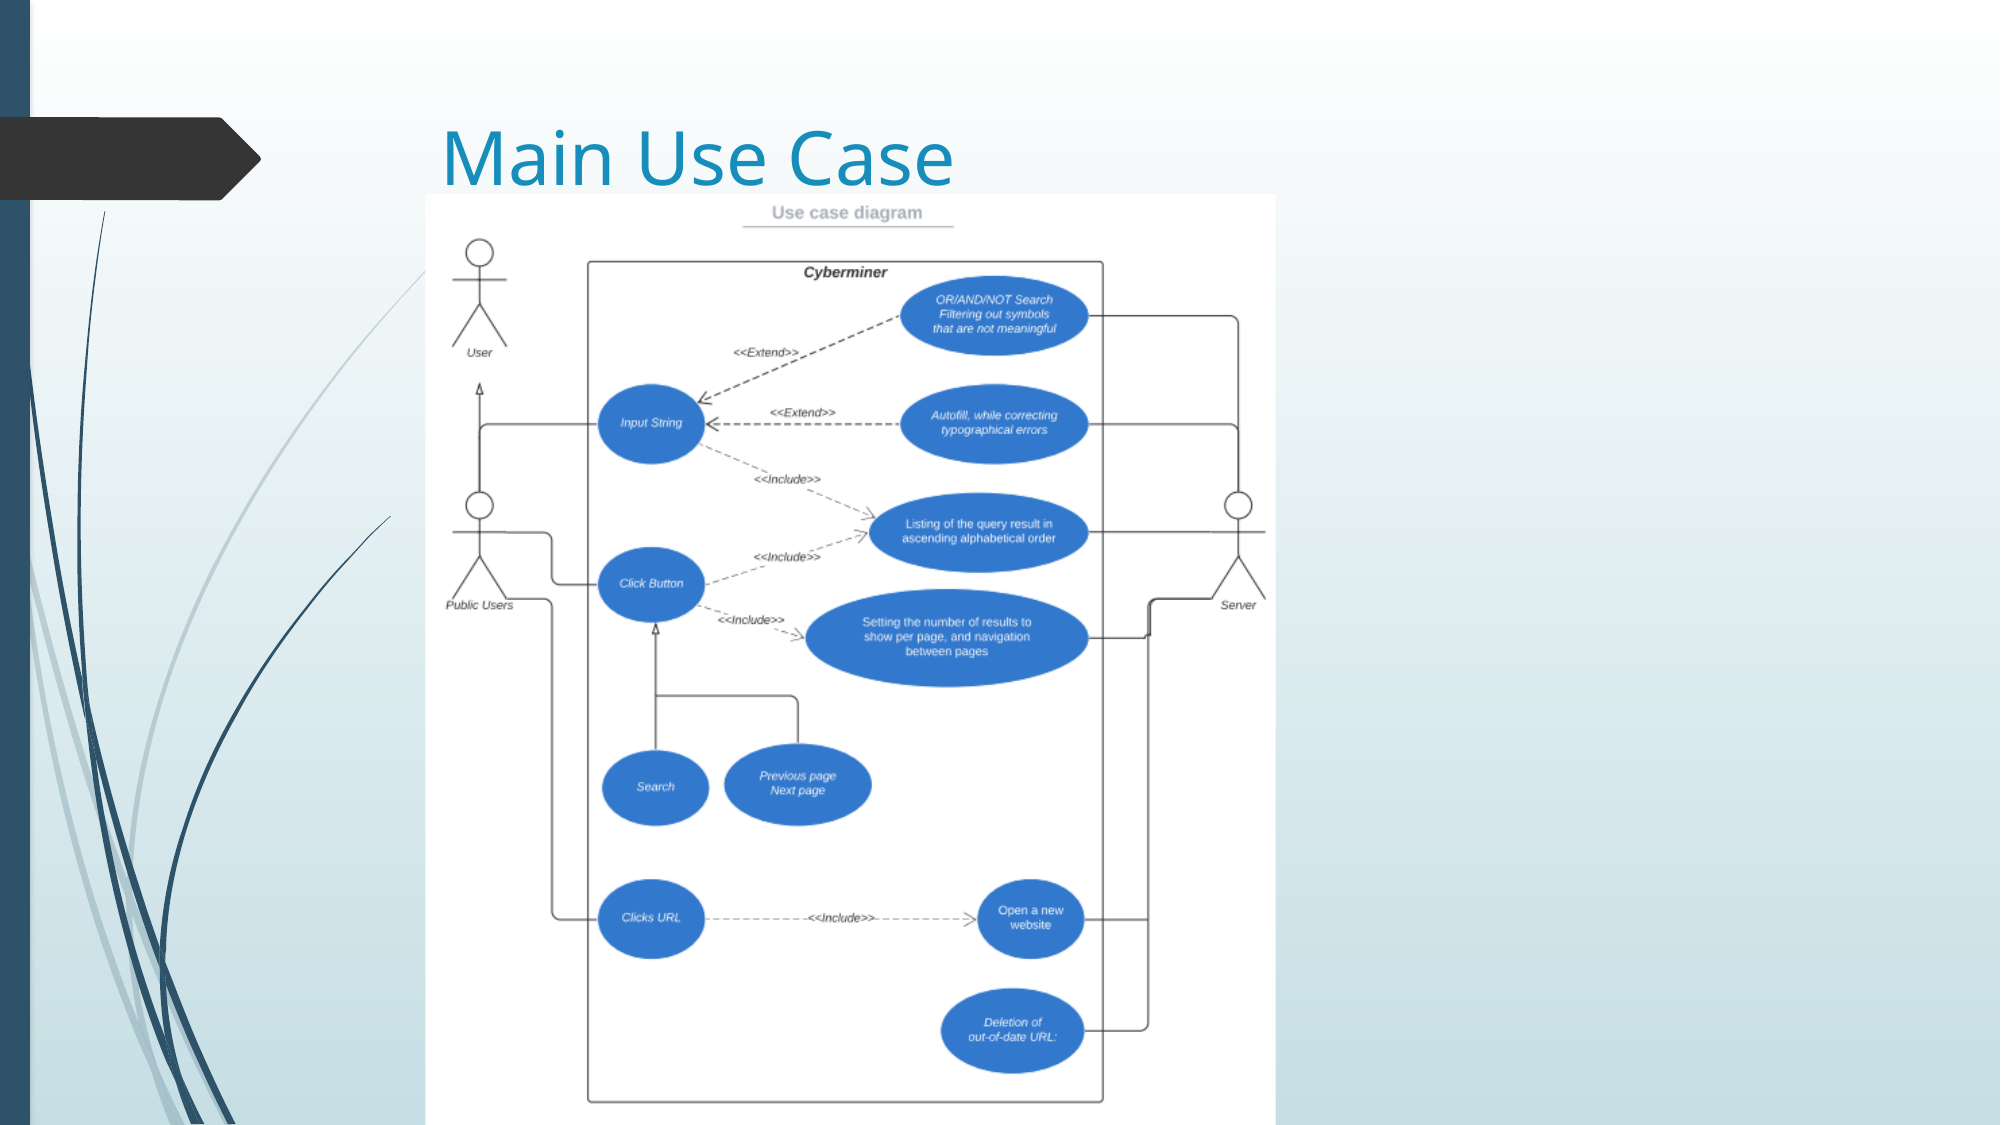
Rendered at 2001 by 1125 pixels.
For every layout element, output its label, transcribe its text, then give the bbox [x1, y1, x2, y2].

title Main Use Case [425, 102, 1888, 313]
picture [425, 193, 1276, 1125]
